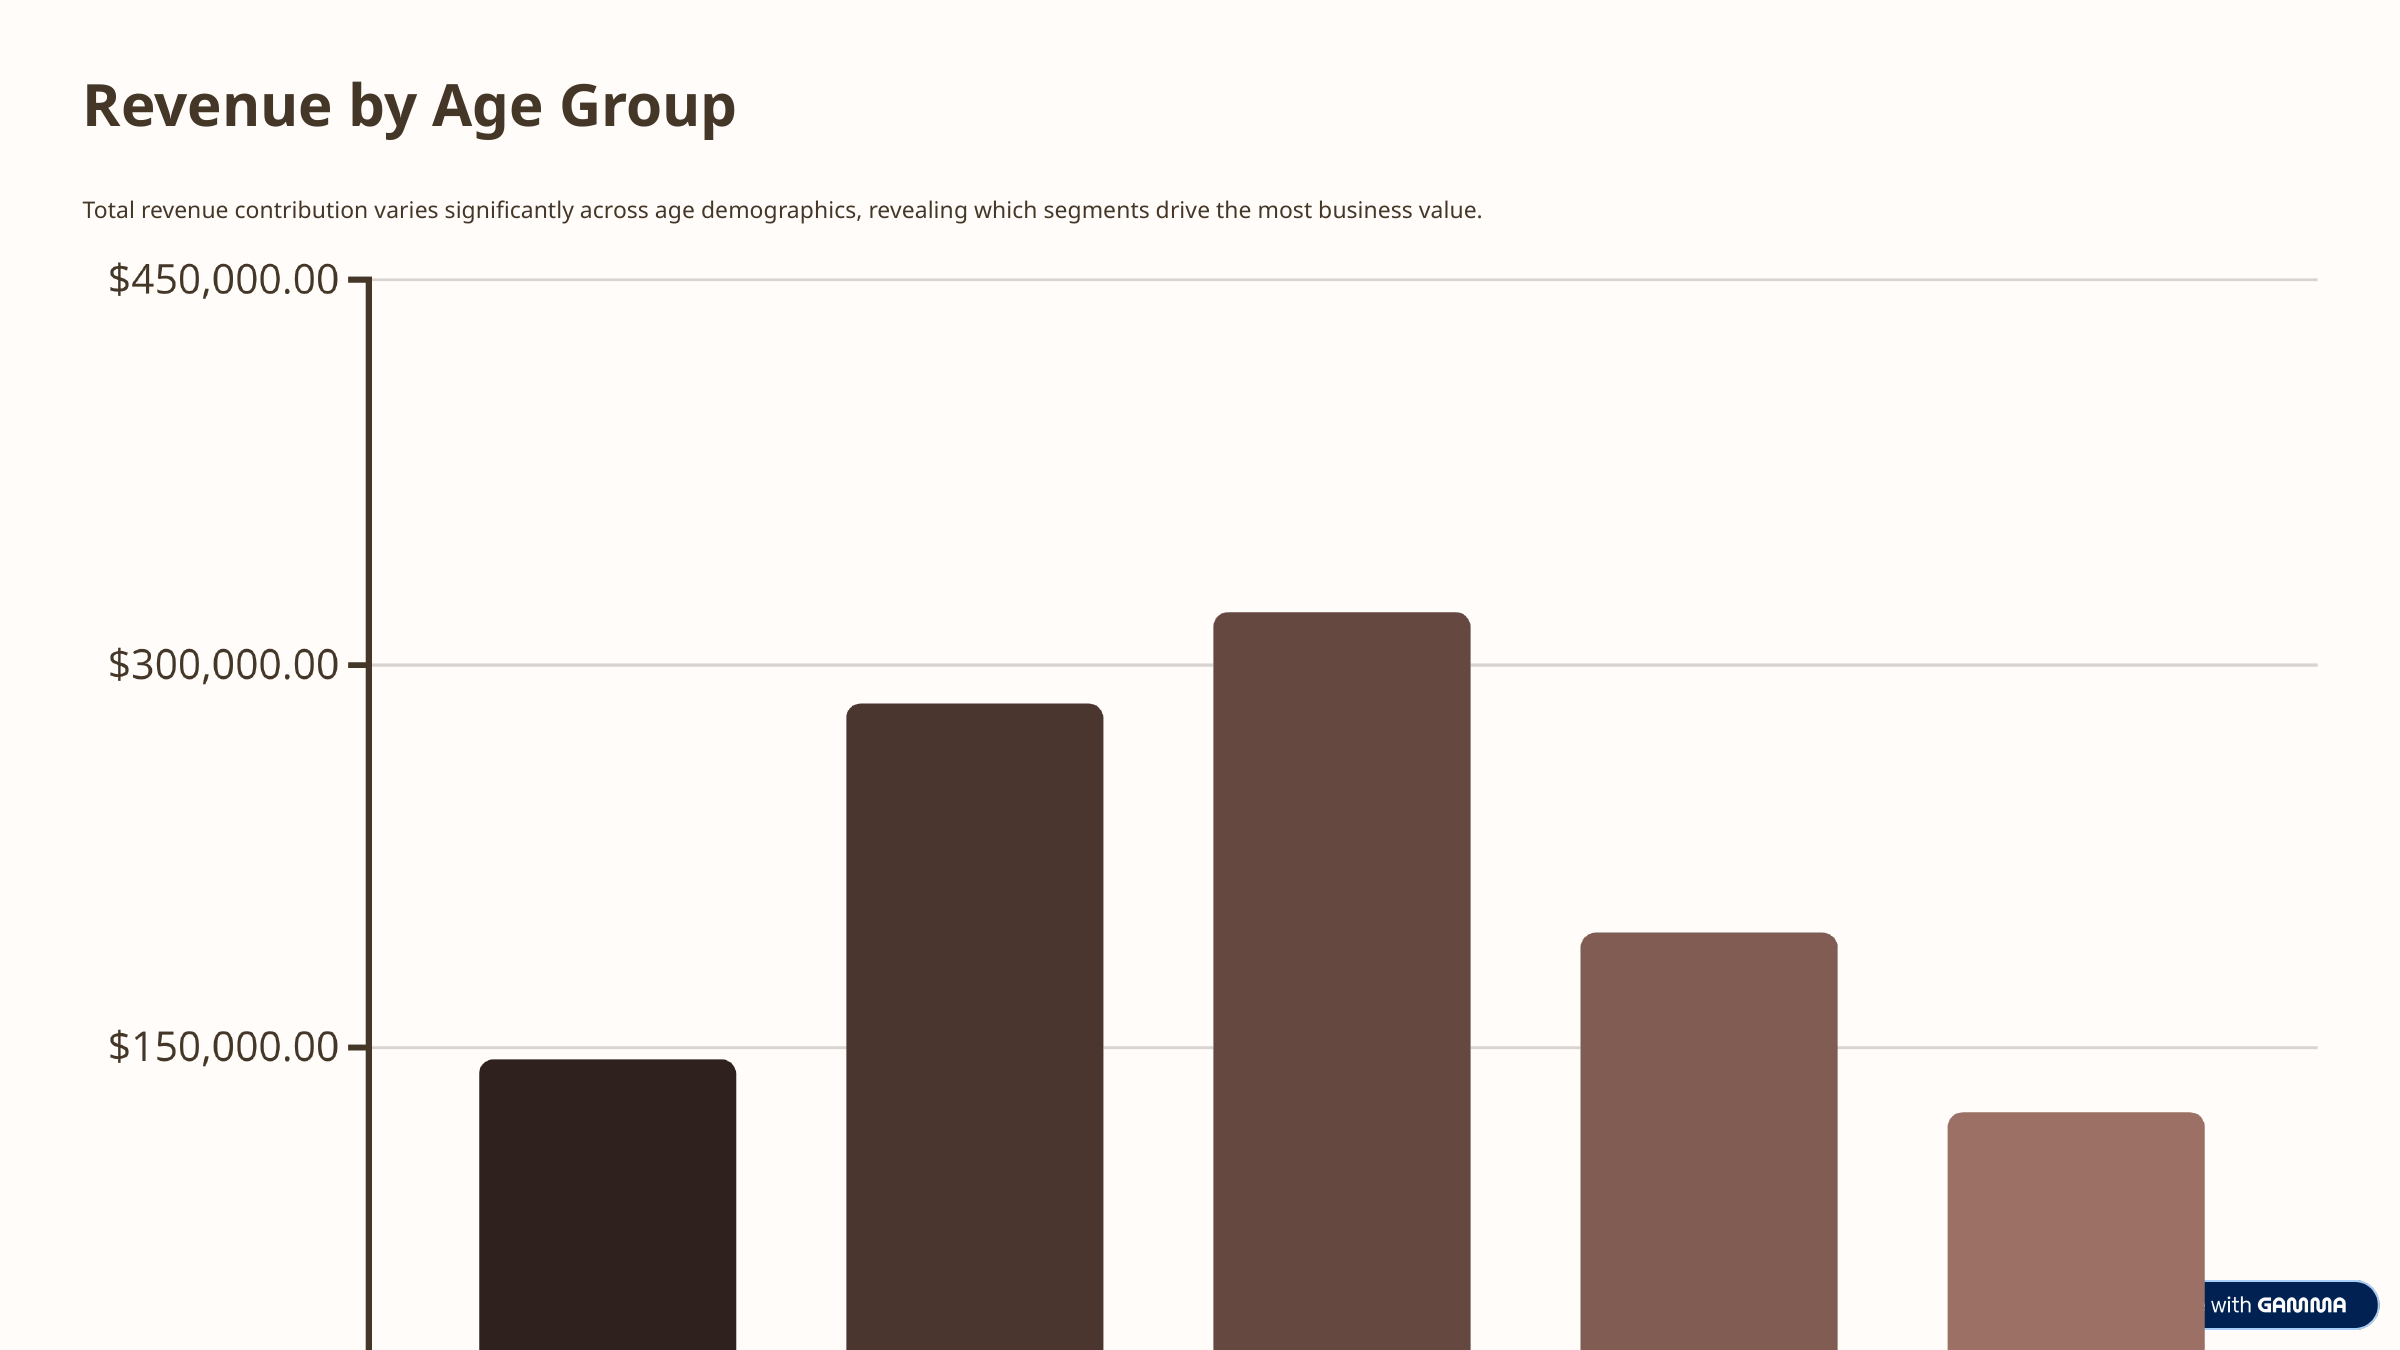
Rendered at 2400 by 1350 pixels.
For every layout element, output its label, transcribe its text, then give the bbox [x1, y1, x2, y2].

text_box Total revenue contribution varies significantly across age demographics, revealing which segments drive the most business value. [82, 186, 2318, 224]
text_box Revenue by Age Group [82, 64, 674, 139]
picture [82, 250, 2389, 1350]
